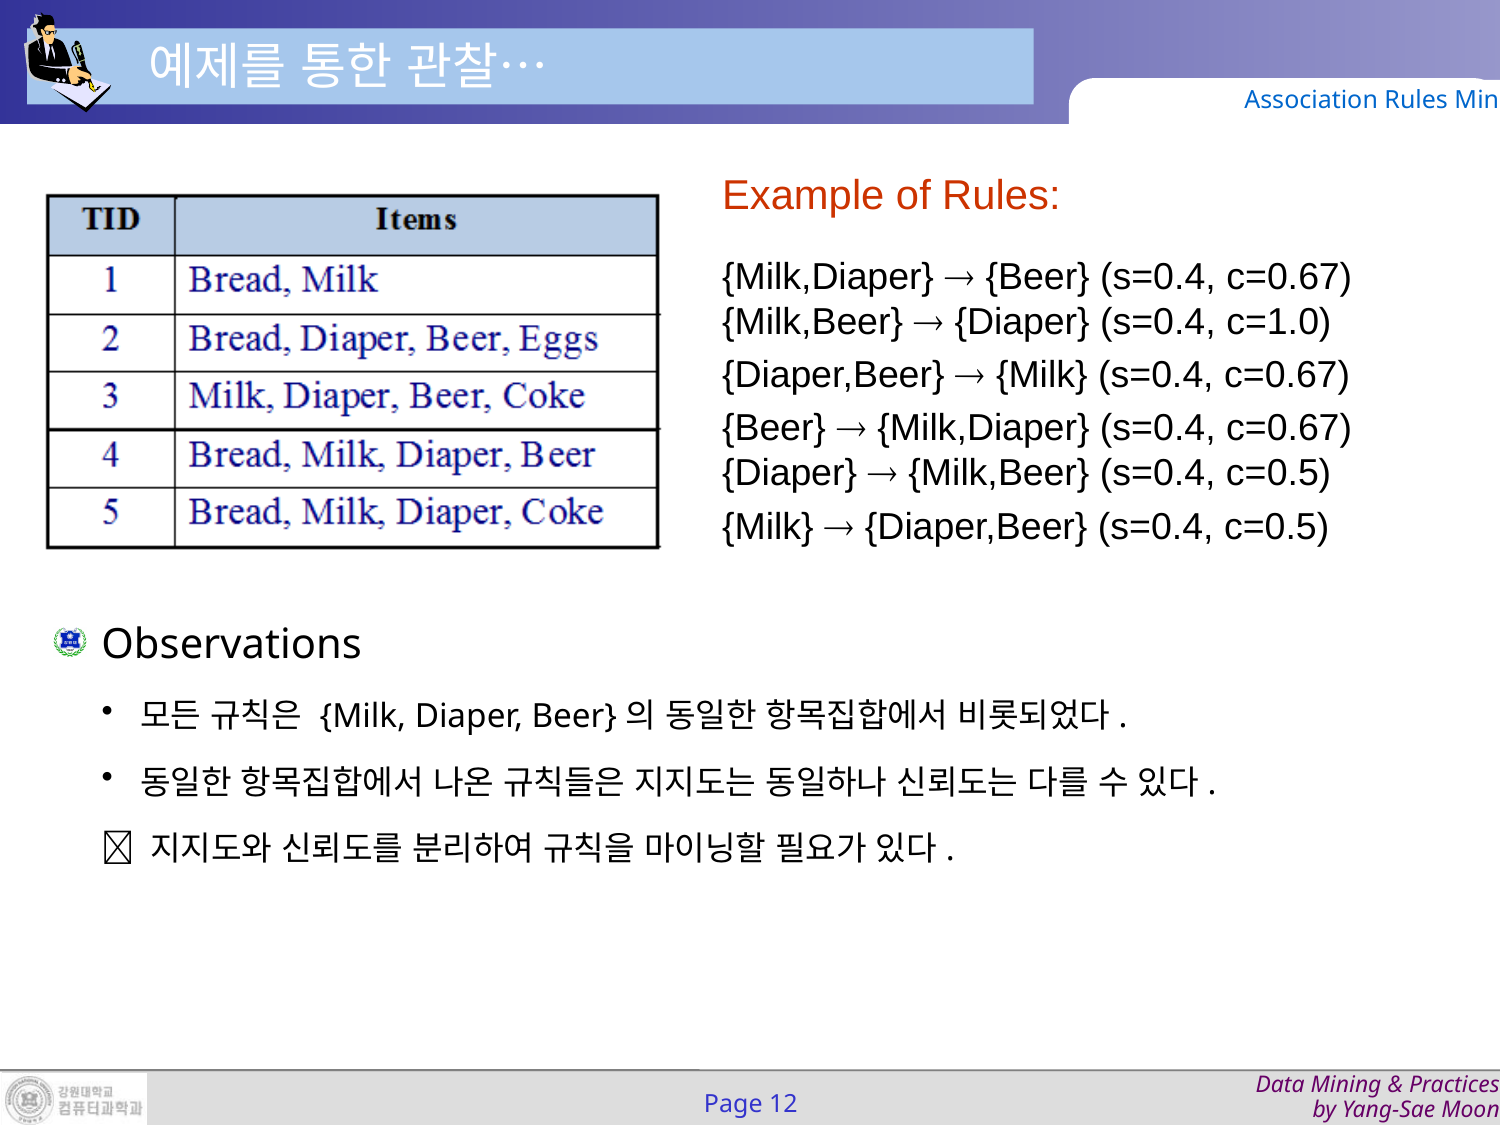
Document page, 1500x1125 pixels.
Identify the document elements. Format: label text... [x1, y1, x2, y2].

text_box Association Rules Mining [1142, 78, 1500, 120]
text_box Example of Rules: {Milk,Diaper}  {Beer} (s=0.4, c=0.67) {Milk,Beer}  {Diaper} (s=0.4, c=1.0) {Diaper,Beer}  {Milk} (s=0.4, c=0.67) {Beer}  {Milk,Diaper} (s=0.4, c=0.67) {Diaper}  {Milk,Beer} (s=0.4, c=0.5) {Milk}  {Diaper,Beer} (s=0.4, c=0.5) [707, 160, 1483, 555]
picture [38, 180, 668, 563]
picture [2, 1073, 147, 1125]
picture [53, 627, 87, 657]
text_box 예제를 통한 관찰… [133, 26, 1069, 102]
text_box Observations 모든 규칙은 {Milk, Diaper, Beer}의 동일한 항목집합에서 비롯되었다. 동일한 항목집합에서 나온 규칙들은 지지도는 동일하나 신뢰도는 다를 수 있다.  지지도와 신뢰도를 분리하여 규칙을 마이닝할 필요가 있다. [47, 586, 1454, 874]
slide_number Page 12 [682, 1079, 819, 1124]
